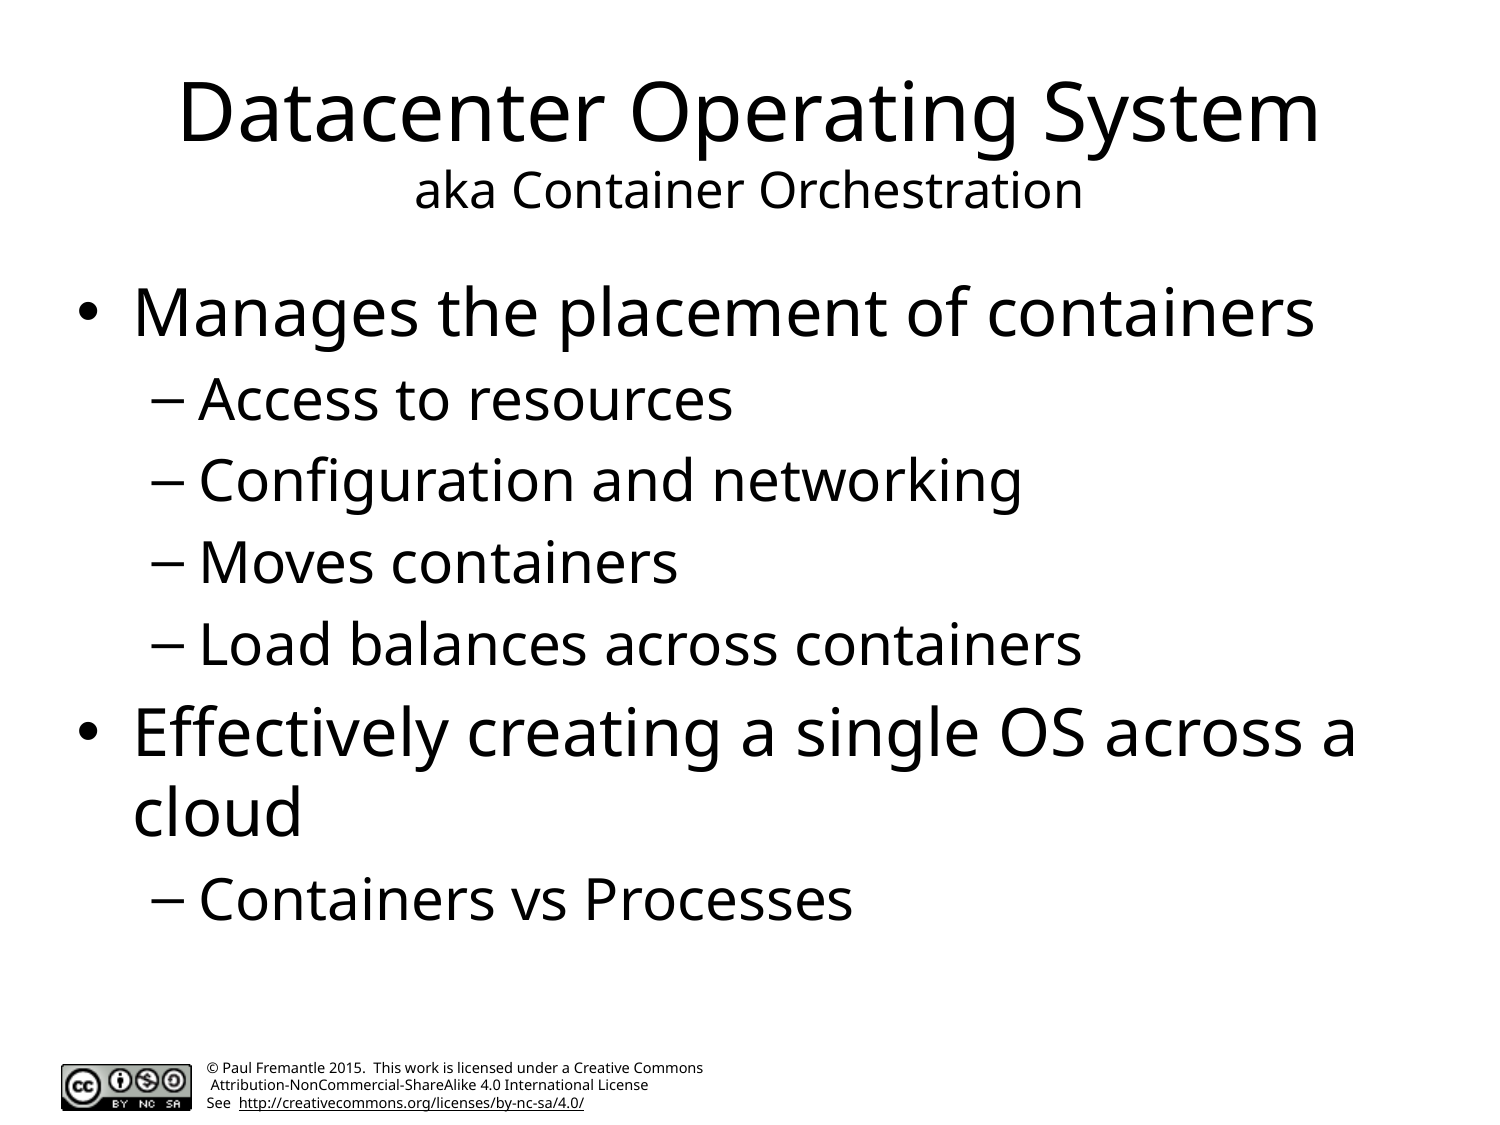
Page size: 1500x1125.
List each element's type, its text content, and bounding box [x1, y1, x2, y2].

picture [61, 1064, 192, 1111]
title Datacenter Operating System aka Container Orchestration [75, 45, 1425, 233]
list Manages the placement of containers Access to resources Configuration and networking Moves containers Load balances across containers Effectively creating a single OS across a cloud Containers vs Processes [61, 262, 1412, 1005]
